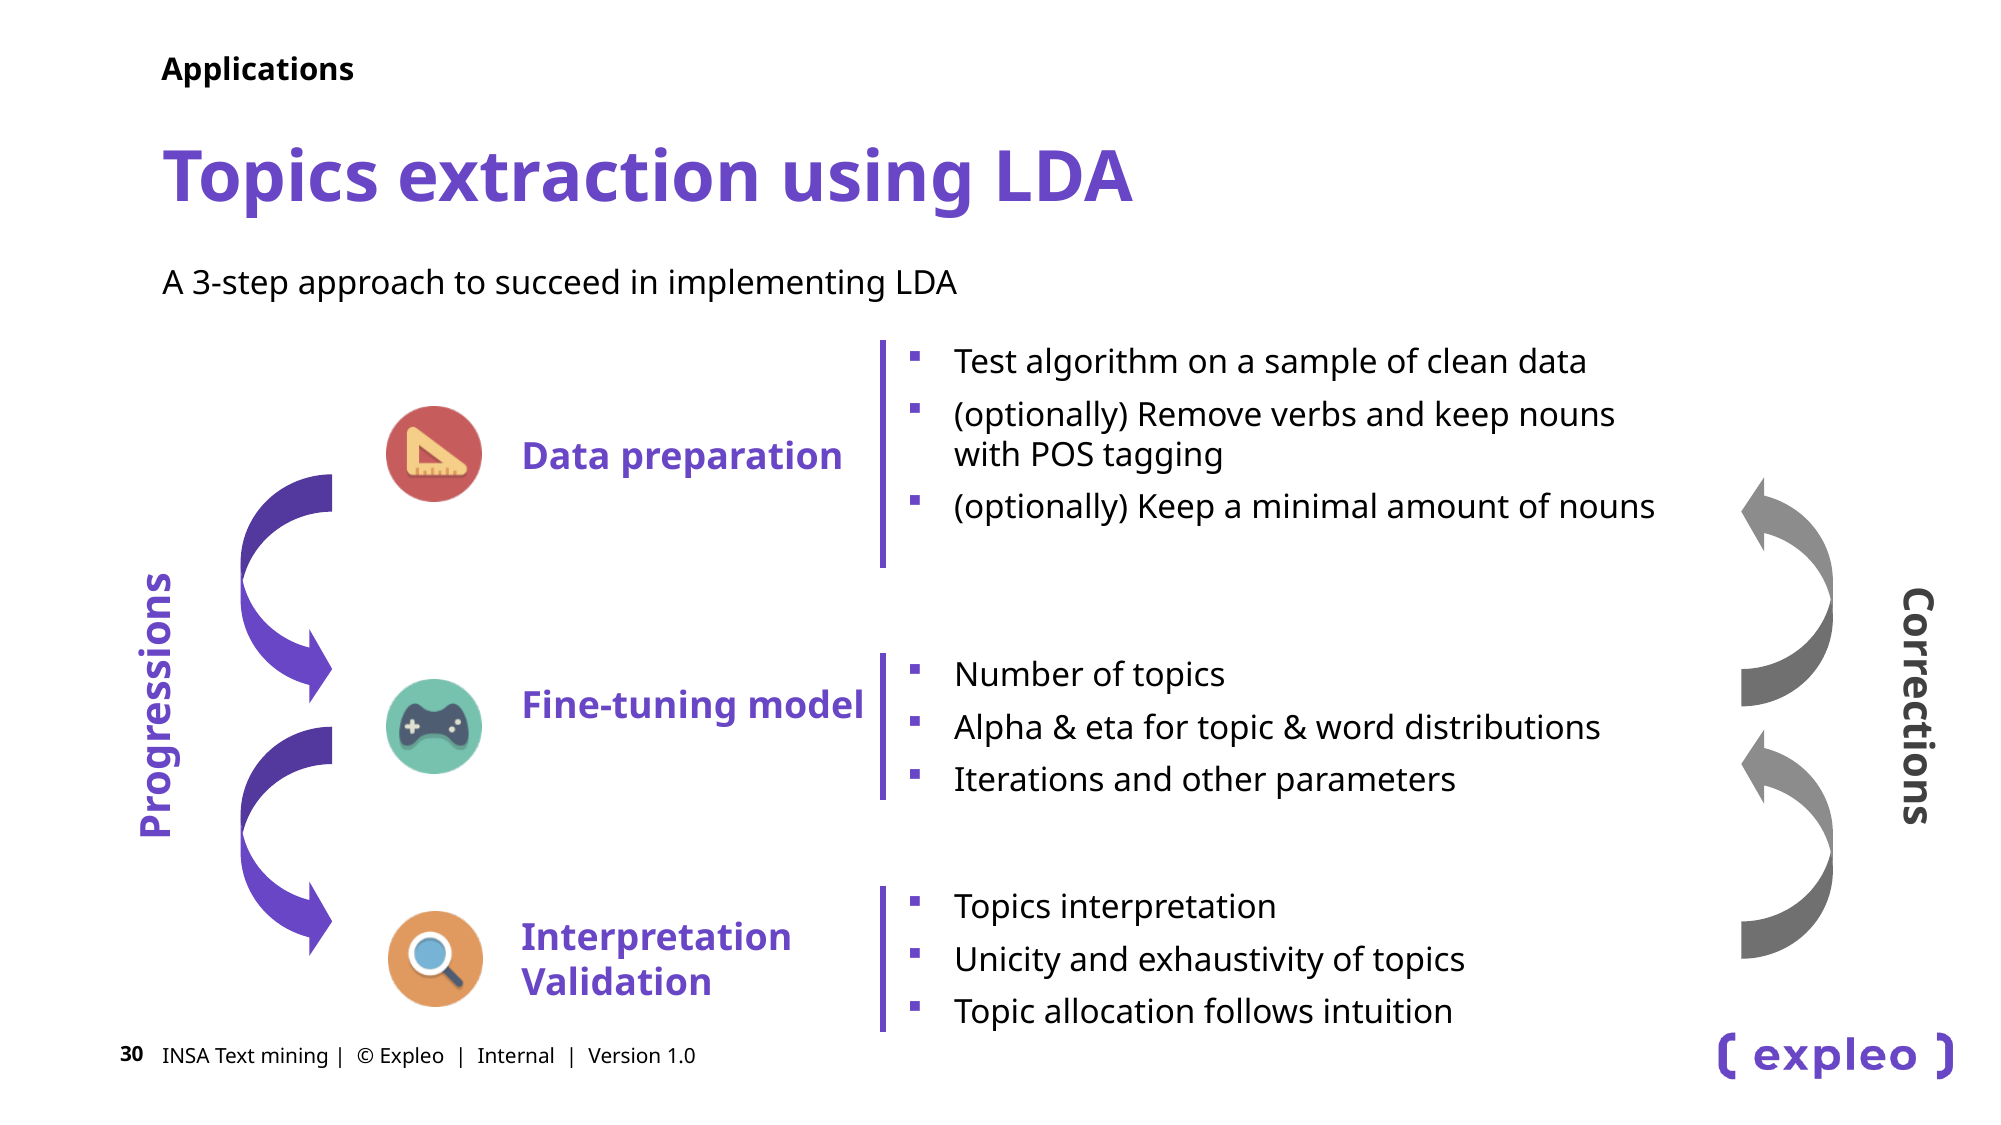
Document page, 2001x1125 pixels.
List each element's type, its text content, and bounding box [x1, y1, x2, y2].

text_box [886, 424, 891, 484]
list A 3-step approach to succeed in implementing LDA [162, 261, 1865, 996]
slide_number 30 [63, 1032, 162, 1079]
text_box Corrections [1888, 571, 1953, 842]
text_box Test algorithm on a sample of clean data (optionally) Remove verbs and keep nouns with POS tagging (optionally) Keep a minimal amount of nouns [907, 340, 1687, 526]
text_box Number of topics Alpha & eta for topic & word distributions Iterations and other parameters [907, 653, 1687, 799]
list Applications [161, 48, 1953, 110]
picture [388, 911, 483, 1007]
text_box Interpretation Validation [506, 905, 880, 1011]
picture [386, 406, 482, 502]
text_box Topics extraction using LDA [162, 130, 1954, 225]
text_box Fine-tuning model [506, 673, 880, 734]
text_box Progressions [120, 557, 186, 856]
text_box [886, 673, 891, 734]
text_box Data preparation [506, 424, 880, 484]
text_box Interpretation Validation [886, 905, 891, 1011]
text_box Topics interpretation Unicity and exhaustivity of topics Topic allocation follows intuition [907, 885, 1687, 1031]
text_box [239, 473, 334, 707]
footer INSA Text mining | © Expleo | Internal | Version 1.0 [162, 1032, 1567, 1079]
text_box [1740, 726, 1834, 960]
text_box [1740, 473, 1834, 708]
text_box [239, 725, 334, 960]
picture [386, 679, 482, 775]
picture [1695, 1008, 1976, 1102]
